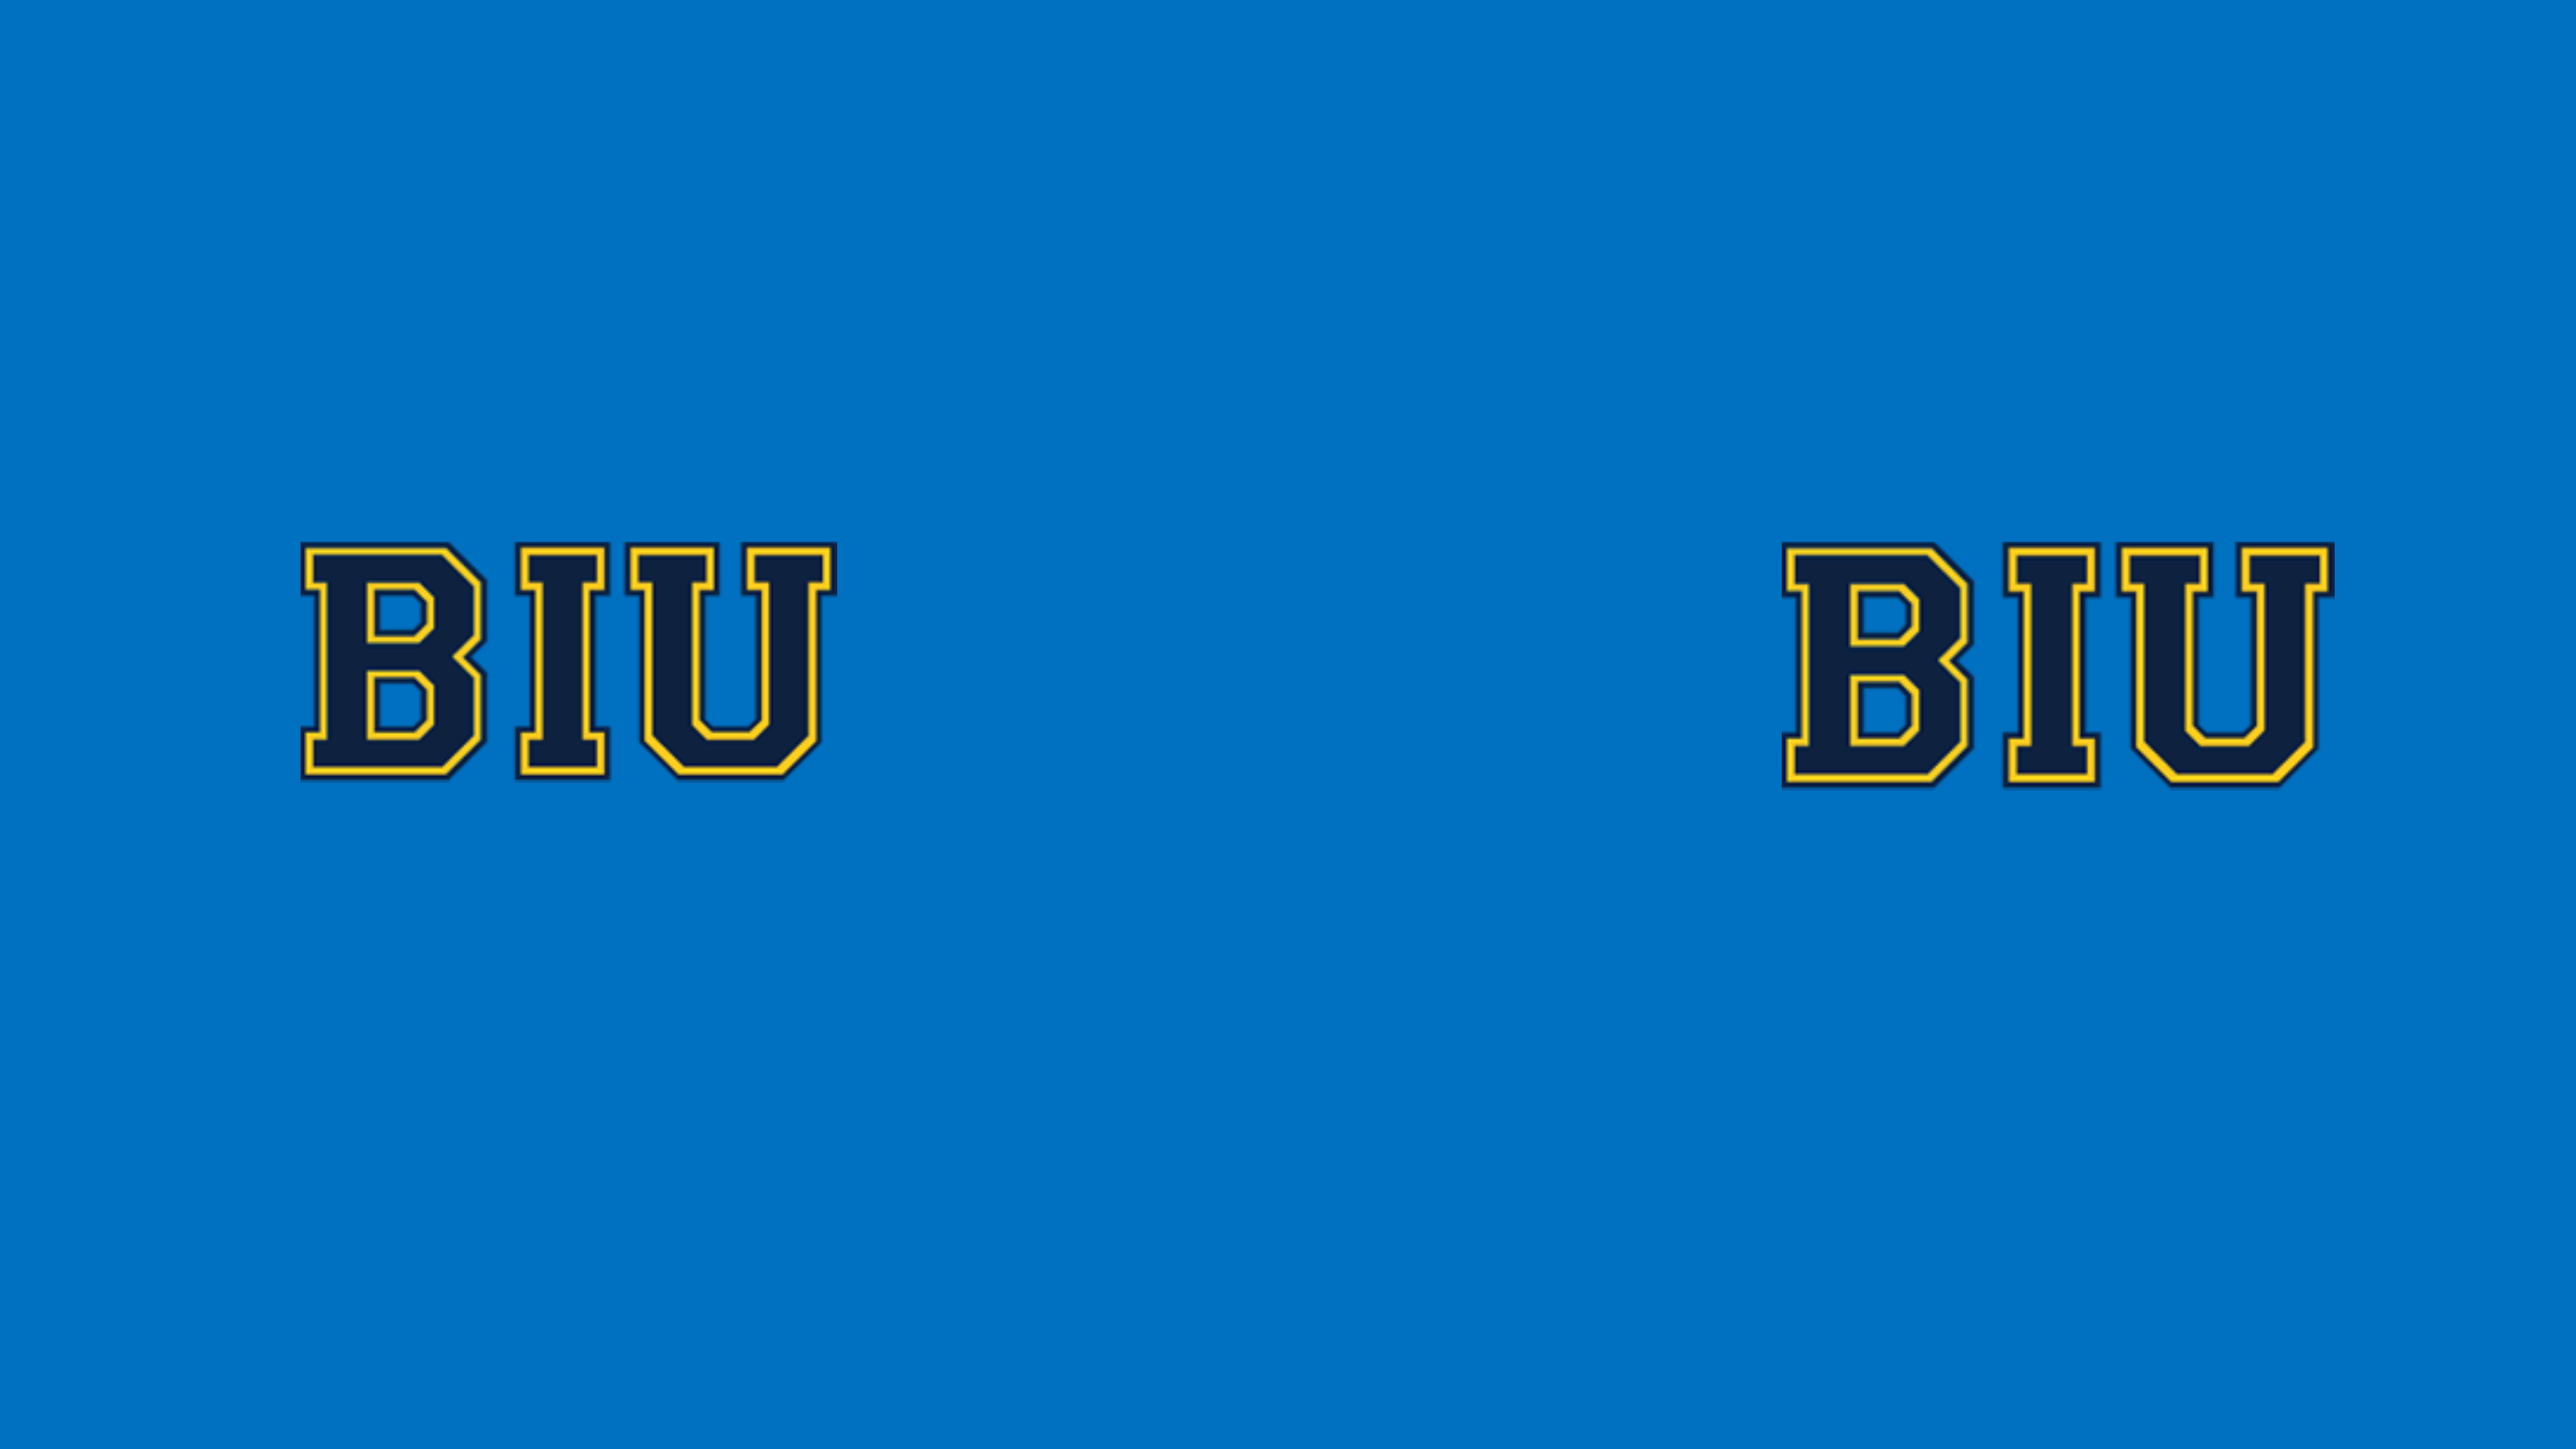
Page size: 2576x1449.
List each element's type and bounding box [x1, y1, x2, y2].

picture [1781, 541, 2335, 791]
picture [300, 541, 837, 784]
